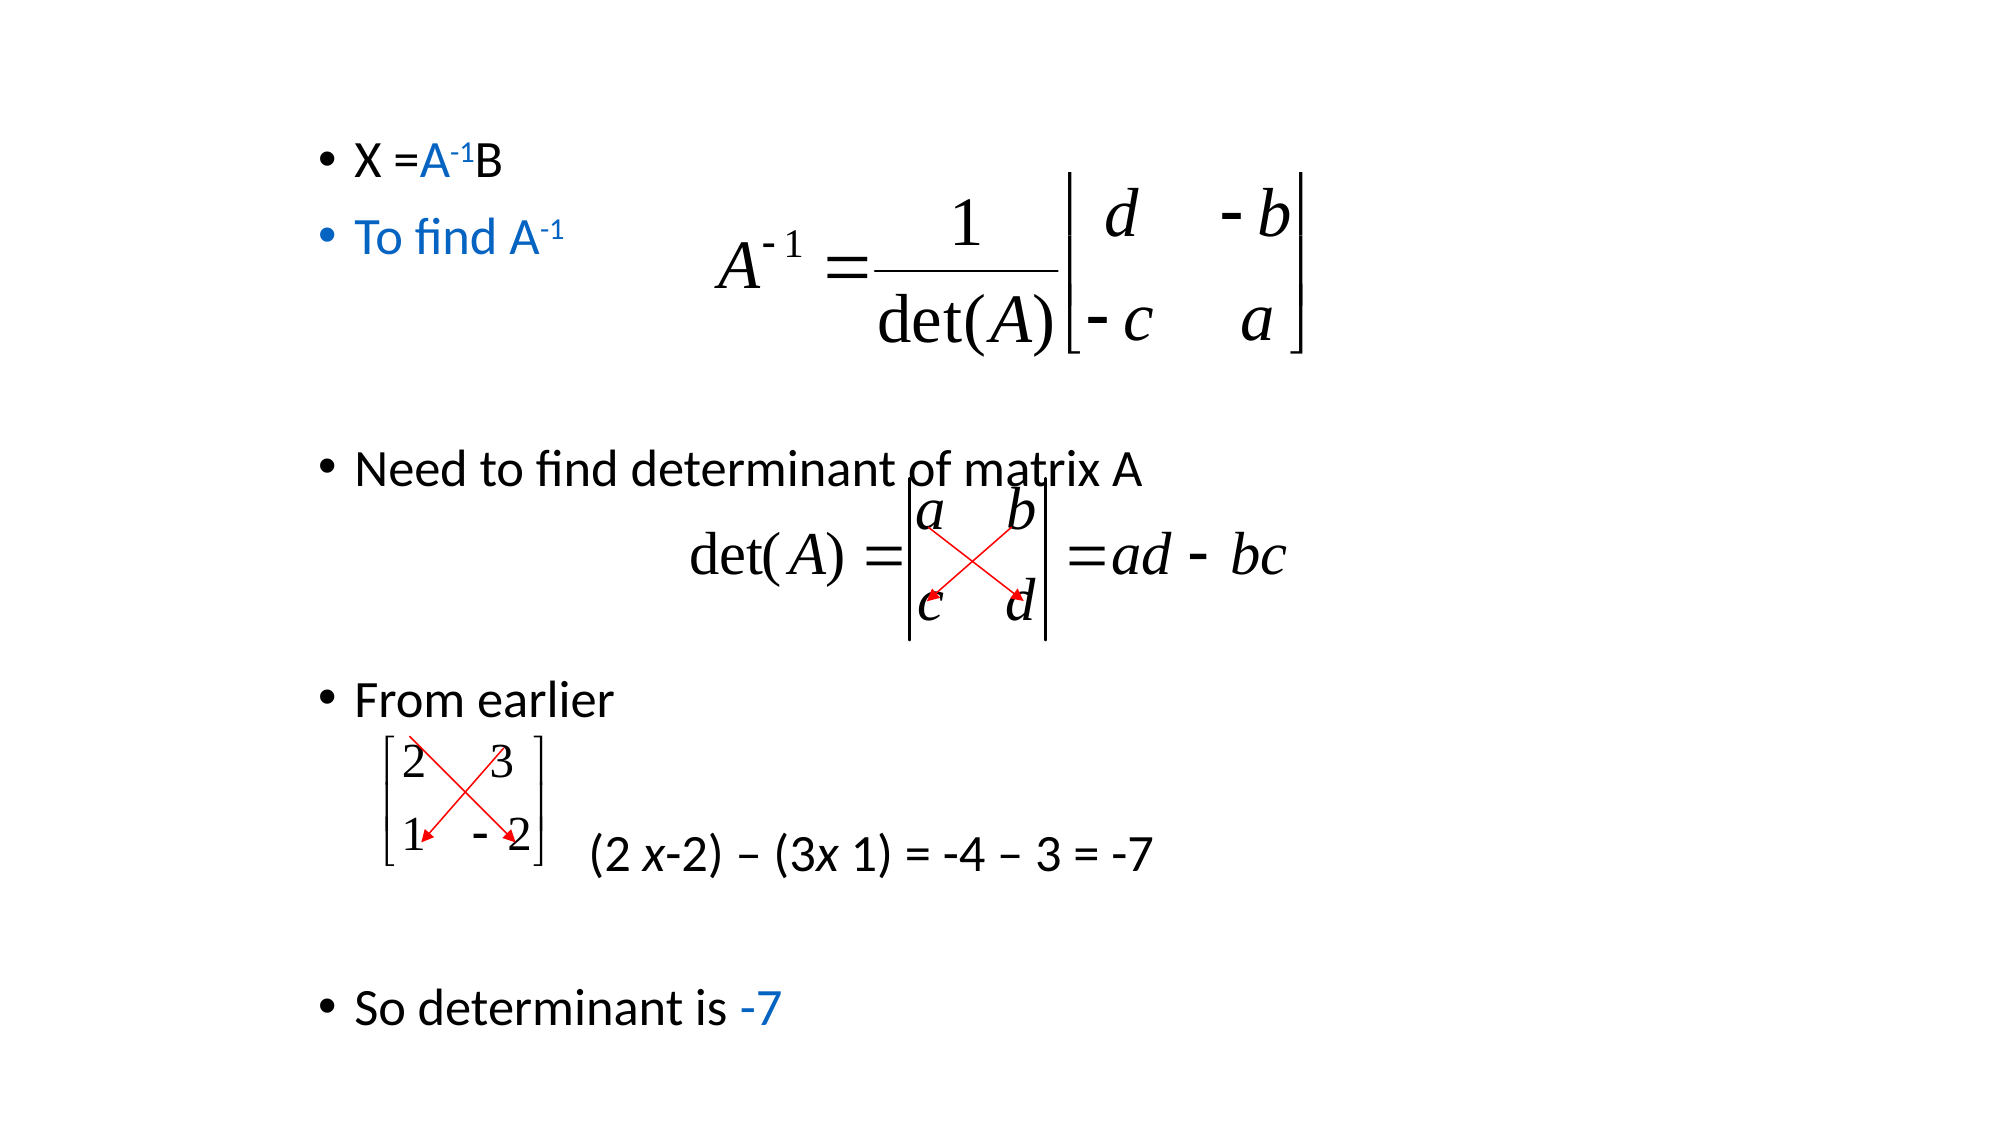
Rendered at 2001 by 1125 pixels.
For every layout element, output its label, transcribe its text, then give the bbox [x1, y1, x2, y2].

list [680, 467, 1299, 651]
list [373, 727, 562, 875]
list X =A-1B To find A-1 Need to find determinant of matrix A From earlier (2 x-2) – (3x 1) = -4 – 3 = -7 So determinant is -7 [303, 125, 1701, 1047]
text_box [704, 172, 1315, 367]
